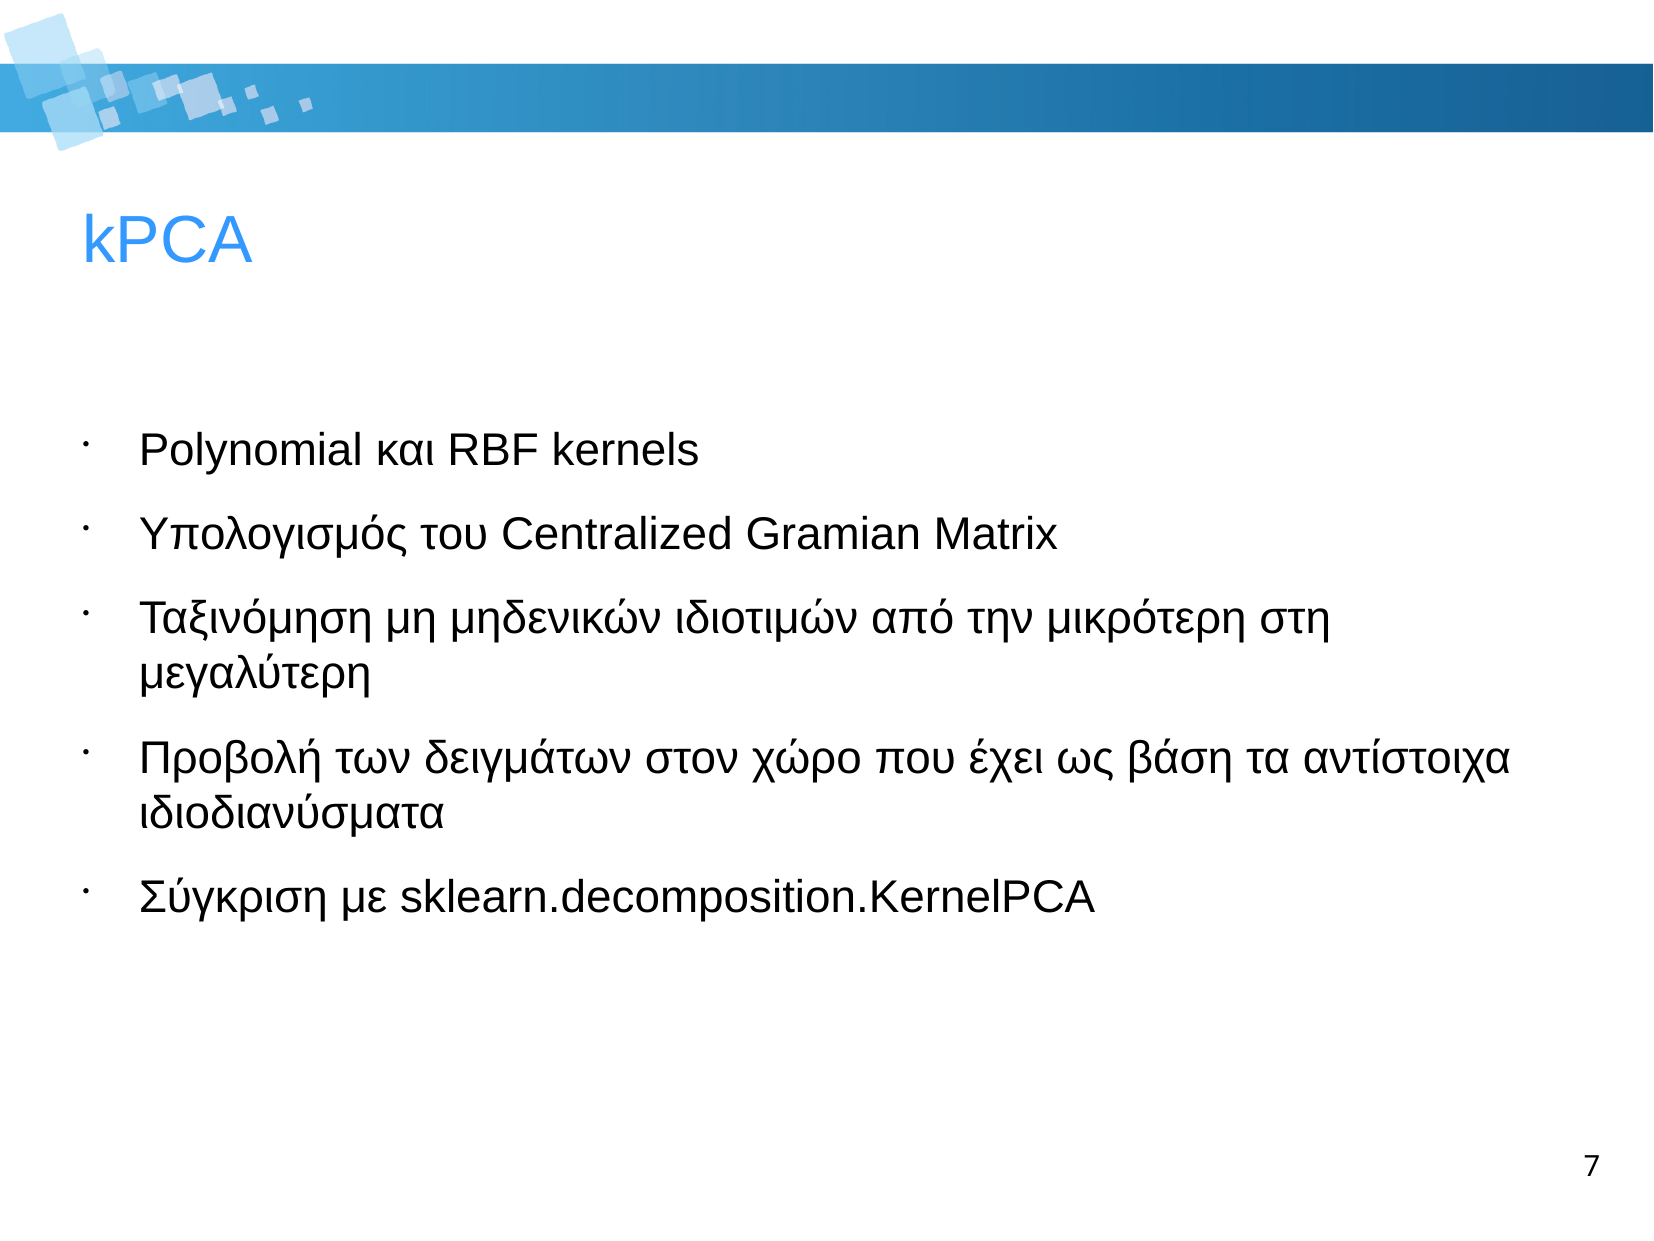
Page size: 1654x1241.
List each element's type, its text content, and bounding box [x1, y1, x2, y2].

slide_number 7 [1304, 1147, 1601, 1234]
picture [0, 0, 1653, 1238]
list Polynomial και RBF kernels Υπολογισμός του Centralized Gramian Matrix Ταξινόμηση μη μηδενικών ιδιοτιμών από την μικρότερη στη μεγαλύτερη Προβολή των δειγμάτων στον χώρο που έχει ως βάση τα αντίστοιχα ιδιοδιανύσματα Σύγκριση με sklearn.decomposition.KernelPCA [82, 372, 1571, 968]
title kPCA [82, 139, 1571, 332]
